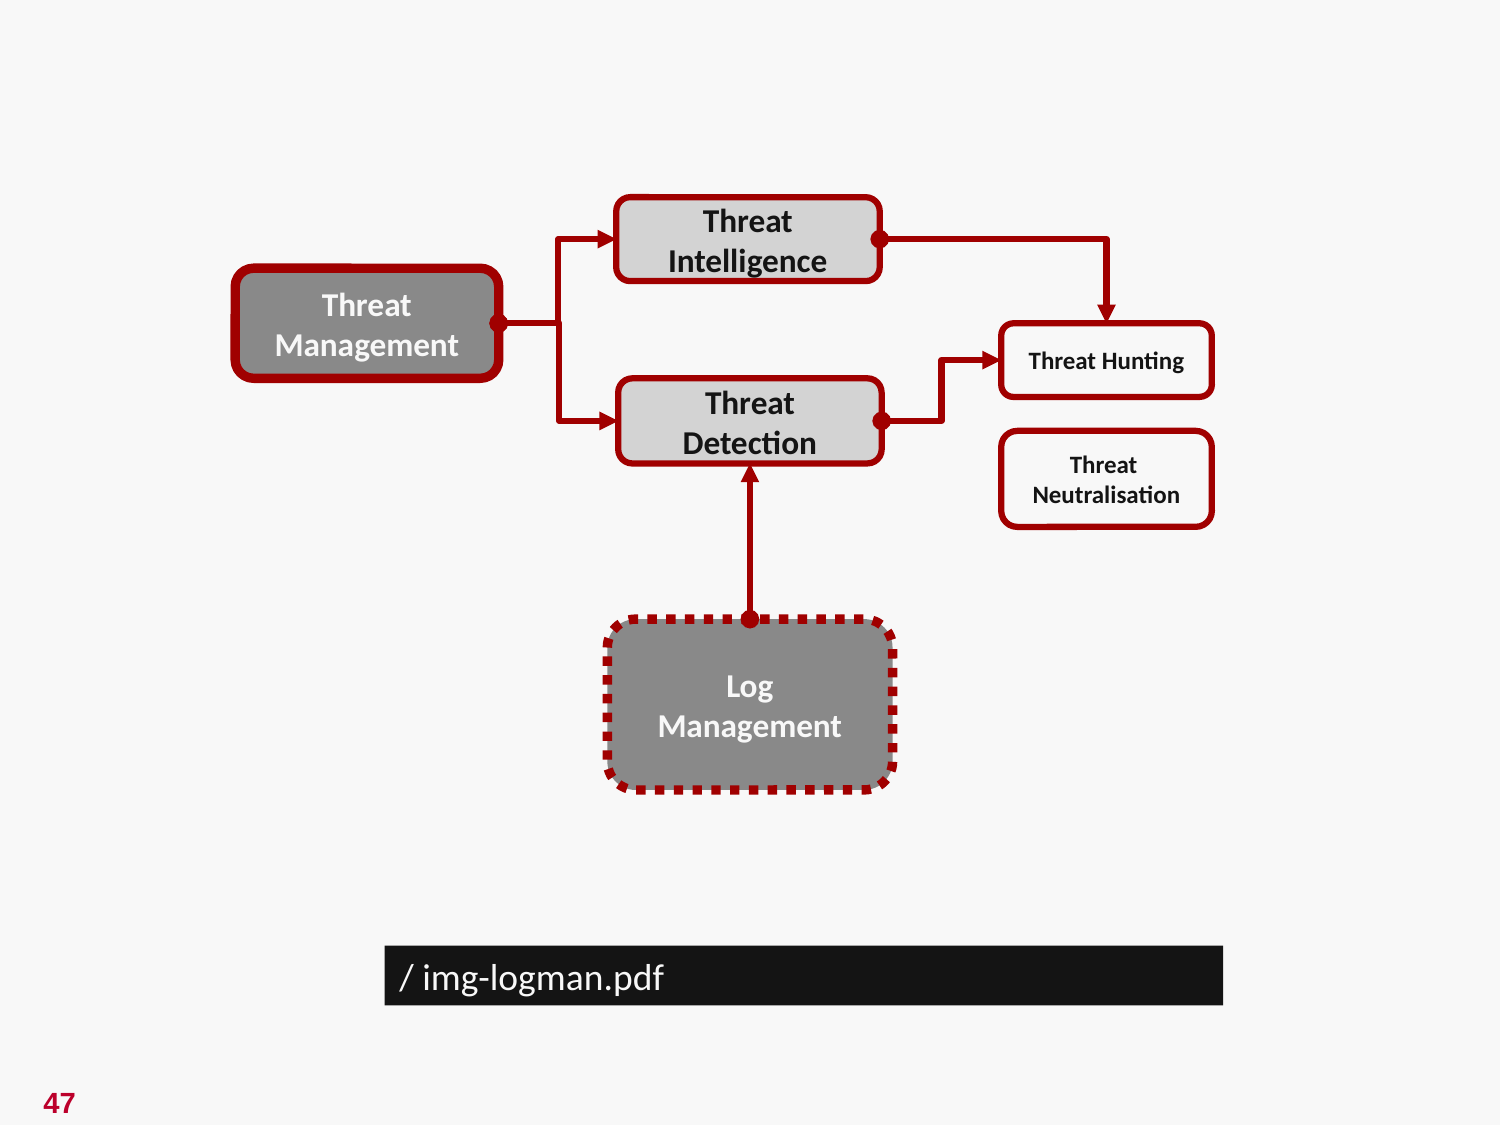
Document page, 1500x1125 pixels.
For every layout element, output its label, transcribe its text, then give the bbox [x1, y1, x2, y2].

text_box Log Management [605, 616, 895, 793]
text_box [879, 238, 1107, 324]
text_box / img-logman.pdf [384, 945, 1224, 1006]
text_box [498, 238, 617, 322]
text_box Threat Intelligence [614, 195, 882, 284]
text_box Threat Neutralisation [999, 428, 1214, 529]
text_box Threat Detection [616, 376, 884, 466]
text_box Threat Management [233, 266, 493, 381]
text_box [498, 323, 619, 422]
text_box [881, 359, 1002, 422]
text_box Threat Hunting [999, 321, 1214, 400]
